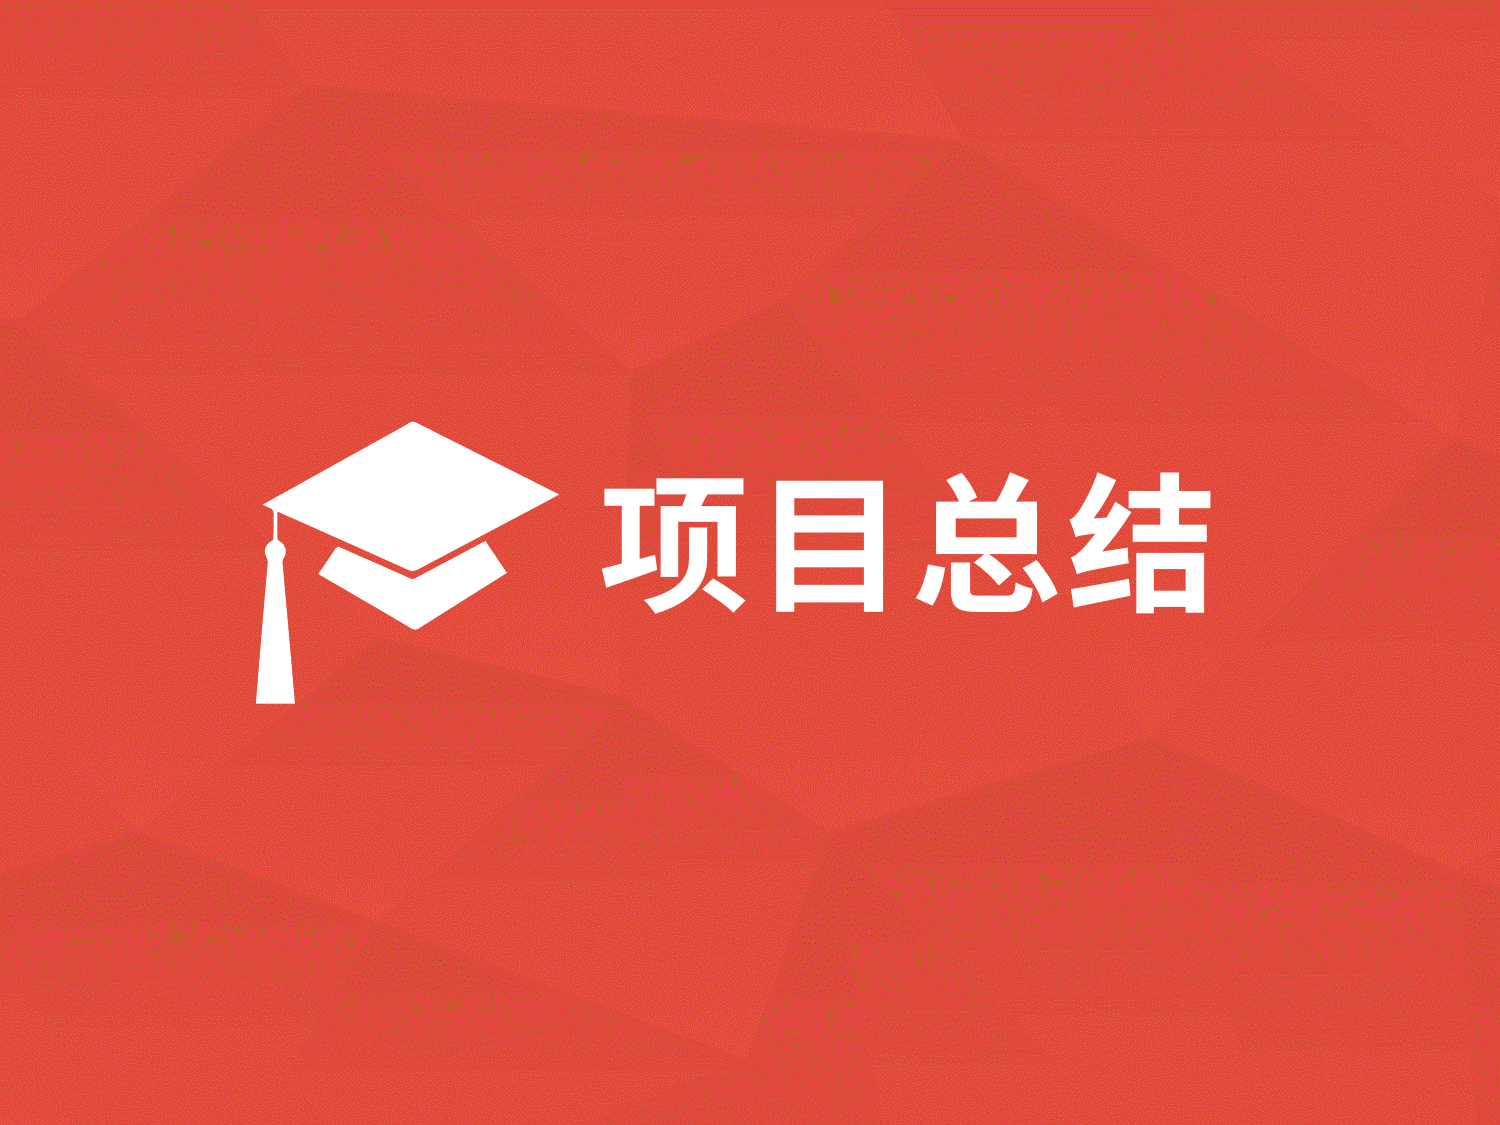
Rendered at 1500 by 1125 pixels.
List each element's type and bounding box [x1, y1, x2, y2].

picture [0, 0, 1500, 1125]
text_box [255, 421, 1245, 704]
